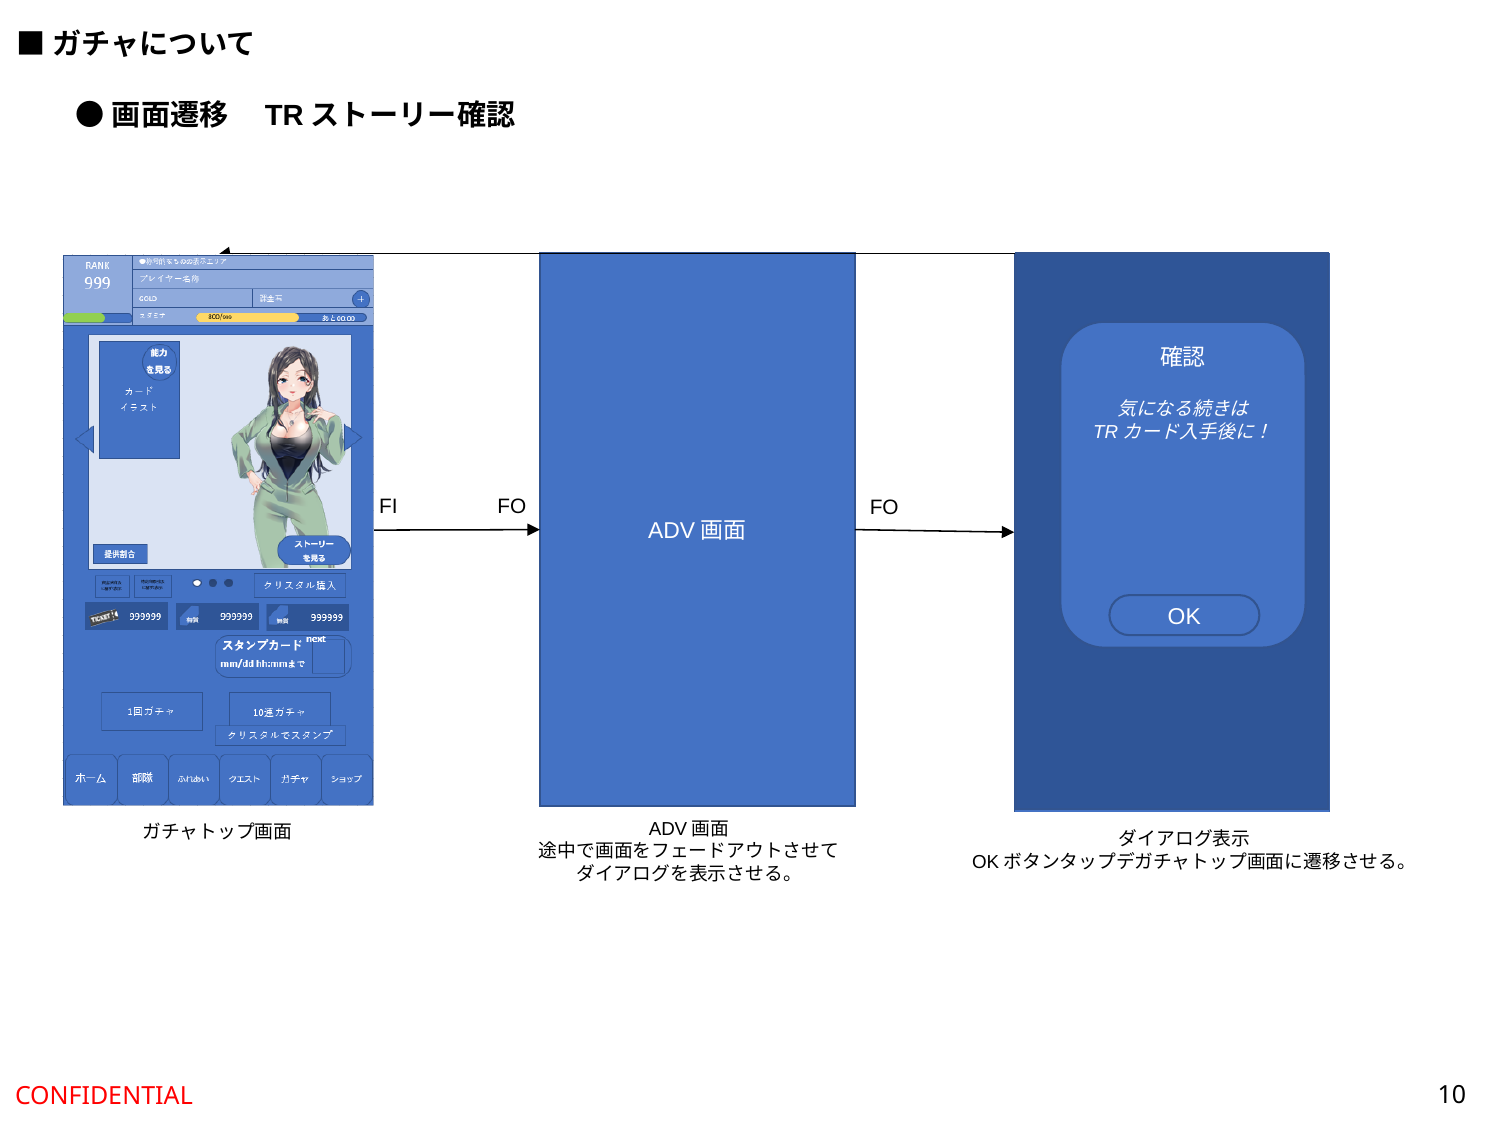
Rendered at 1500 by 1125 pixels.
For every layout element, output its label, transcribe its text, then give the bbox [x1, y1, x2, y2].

footer CONFIDENTIAL [0, 1065, 507, 1125]
text_box FO [482, 485, 553, 525]
picture [61, 254, 374, 806]
text_box ADV画面 途中で画面をフェードアウトさせてダイアログを表示させる。 [522, 808, 856, 892]
text_box ADV画面 [539, 254, 856, 807]
text_box FO [855, 486, 925, 527]
text_box ガチャトップ画面 [127, 812, 320, 850]
text_box FI [374, 484, 419, 525]
text_box ダイアログ表示 OKボタンタップデガチャトップ画面に遷移させる。 [951, 819, 1418, 880]
picture [1014, 253, 1330, 812]
text_box ■ガチャについて [1, 17, 271, 68]
text_box ●画面遷移 TRストーリー確認 [60, 88, 531, 139]
slide_number 10 [1143, 1065, 1482, 1125]
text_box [854, 529, 1015, 533]
